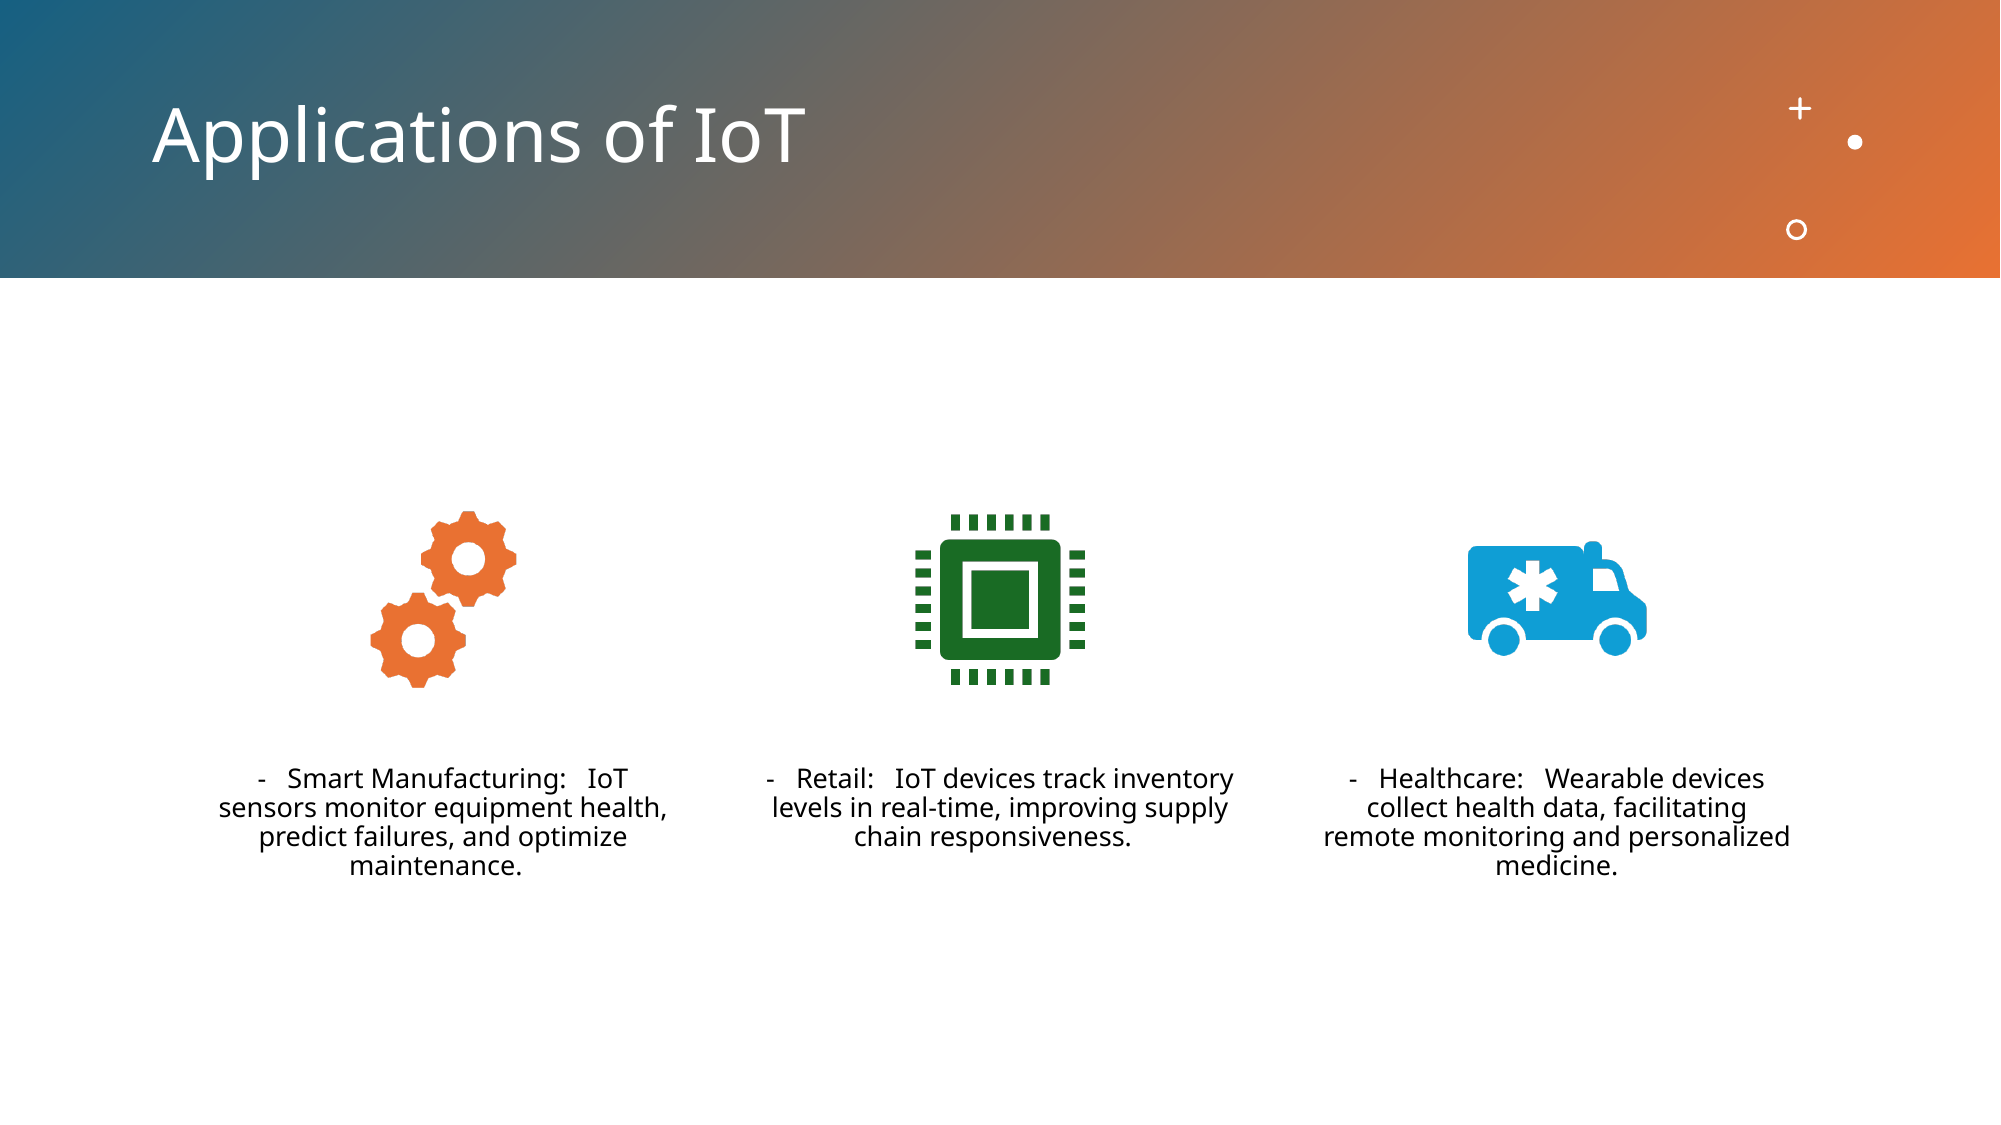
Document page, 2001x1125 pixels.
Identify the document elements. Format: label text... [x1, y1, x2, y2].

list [136, 362, 1863, 1014]
title Applications of IoT [137, 49, 1750, 228]
text_box [1788, 97, 1812, 120]
text_box [1786, 219, 1808, 241]
text_box [0, 0, 2000, 279]
text_box [1847, 134, 1863, 150]
